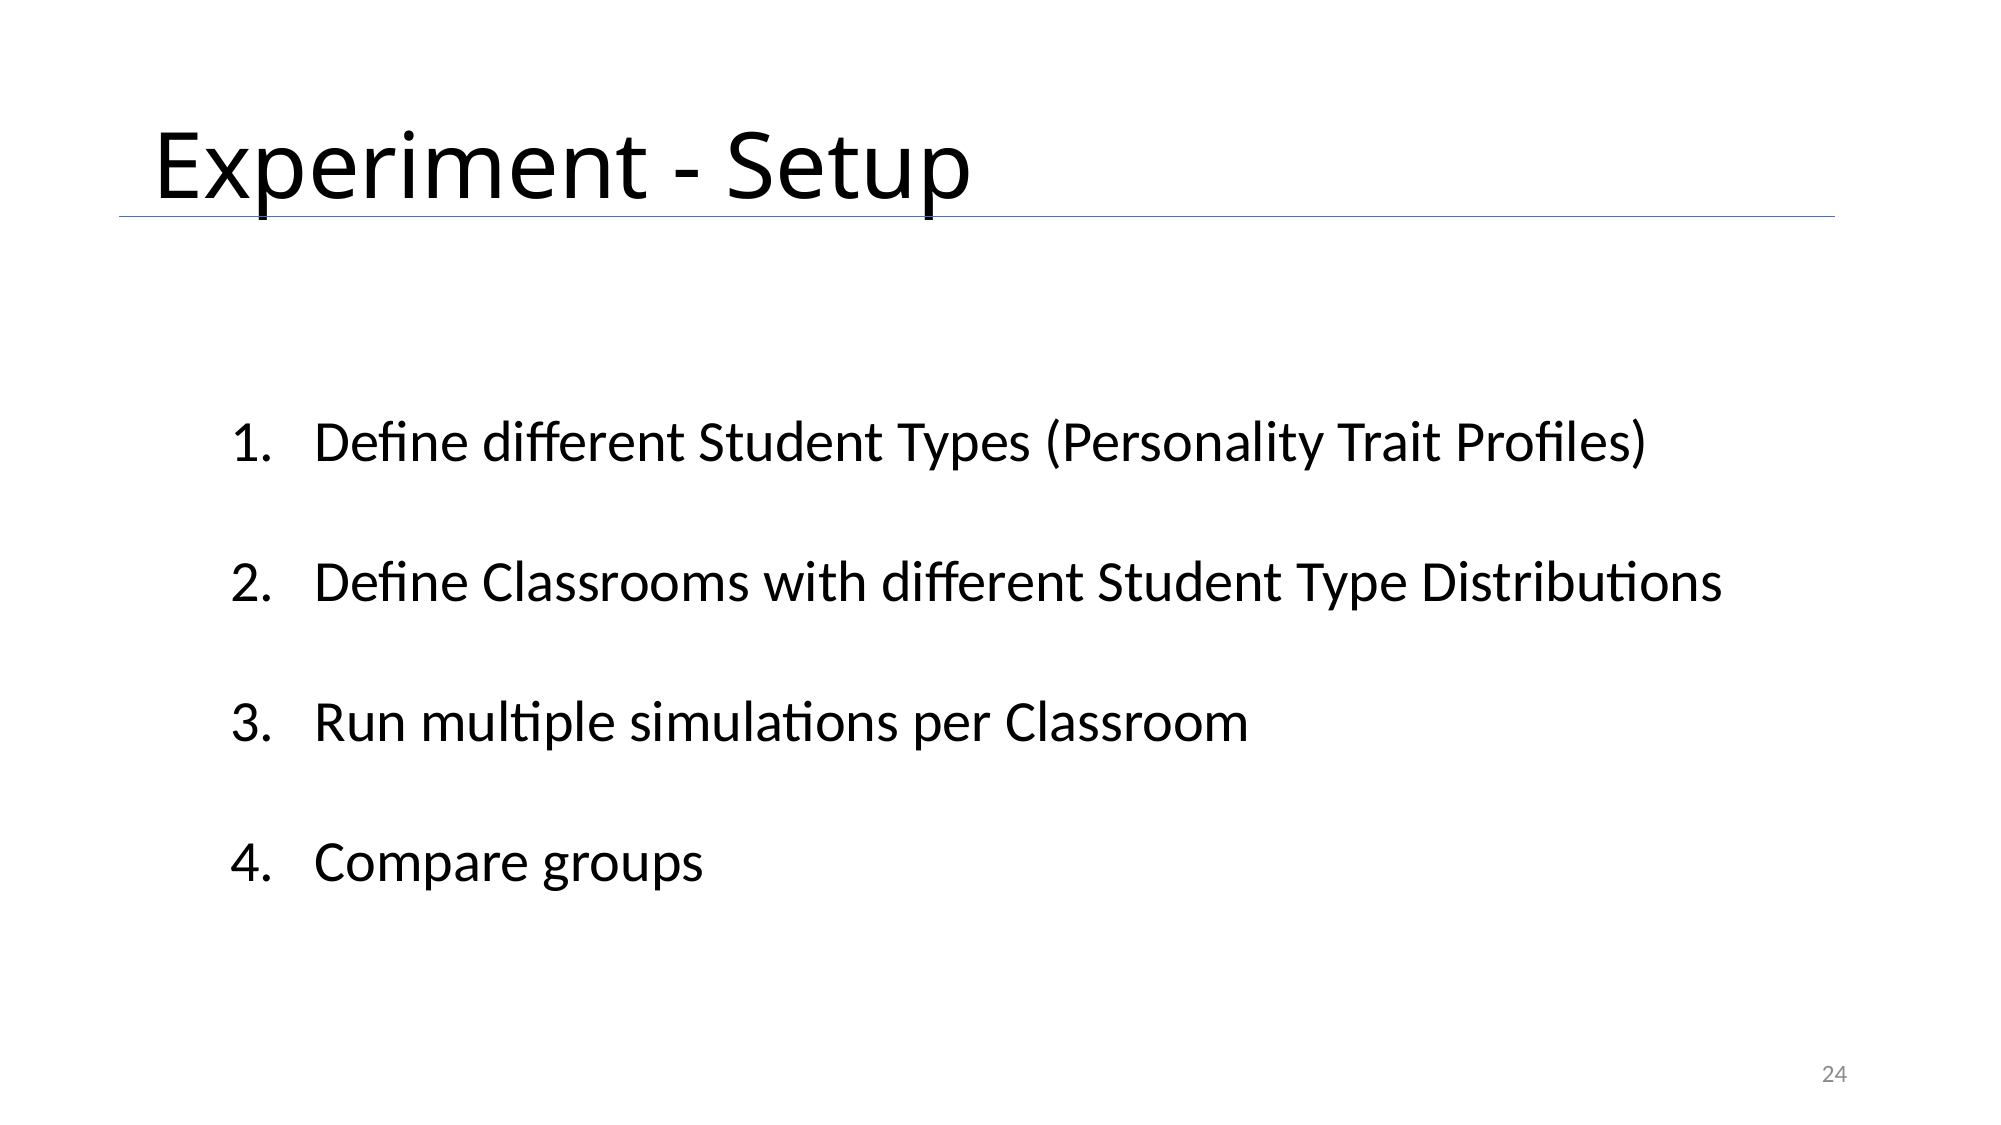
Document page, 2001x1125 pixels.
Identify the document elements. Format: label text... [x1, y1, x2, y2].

text_box Experiment - Setup [137, 59, 1863, 278]
slide_number 23 [1412, 1042, 1863, 1103]
text_box Define different Student Types (Personality Trait Profiles) Define Classrooms with different Student Type Distributions Run multiple simulations per Classroom Compare groups [215, 326, 1739, 901]
